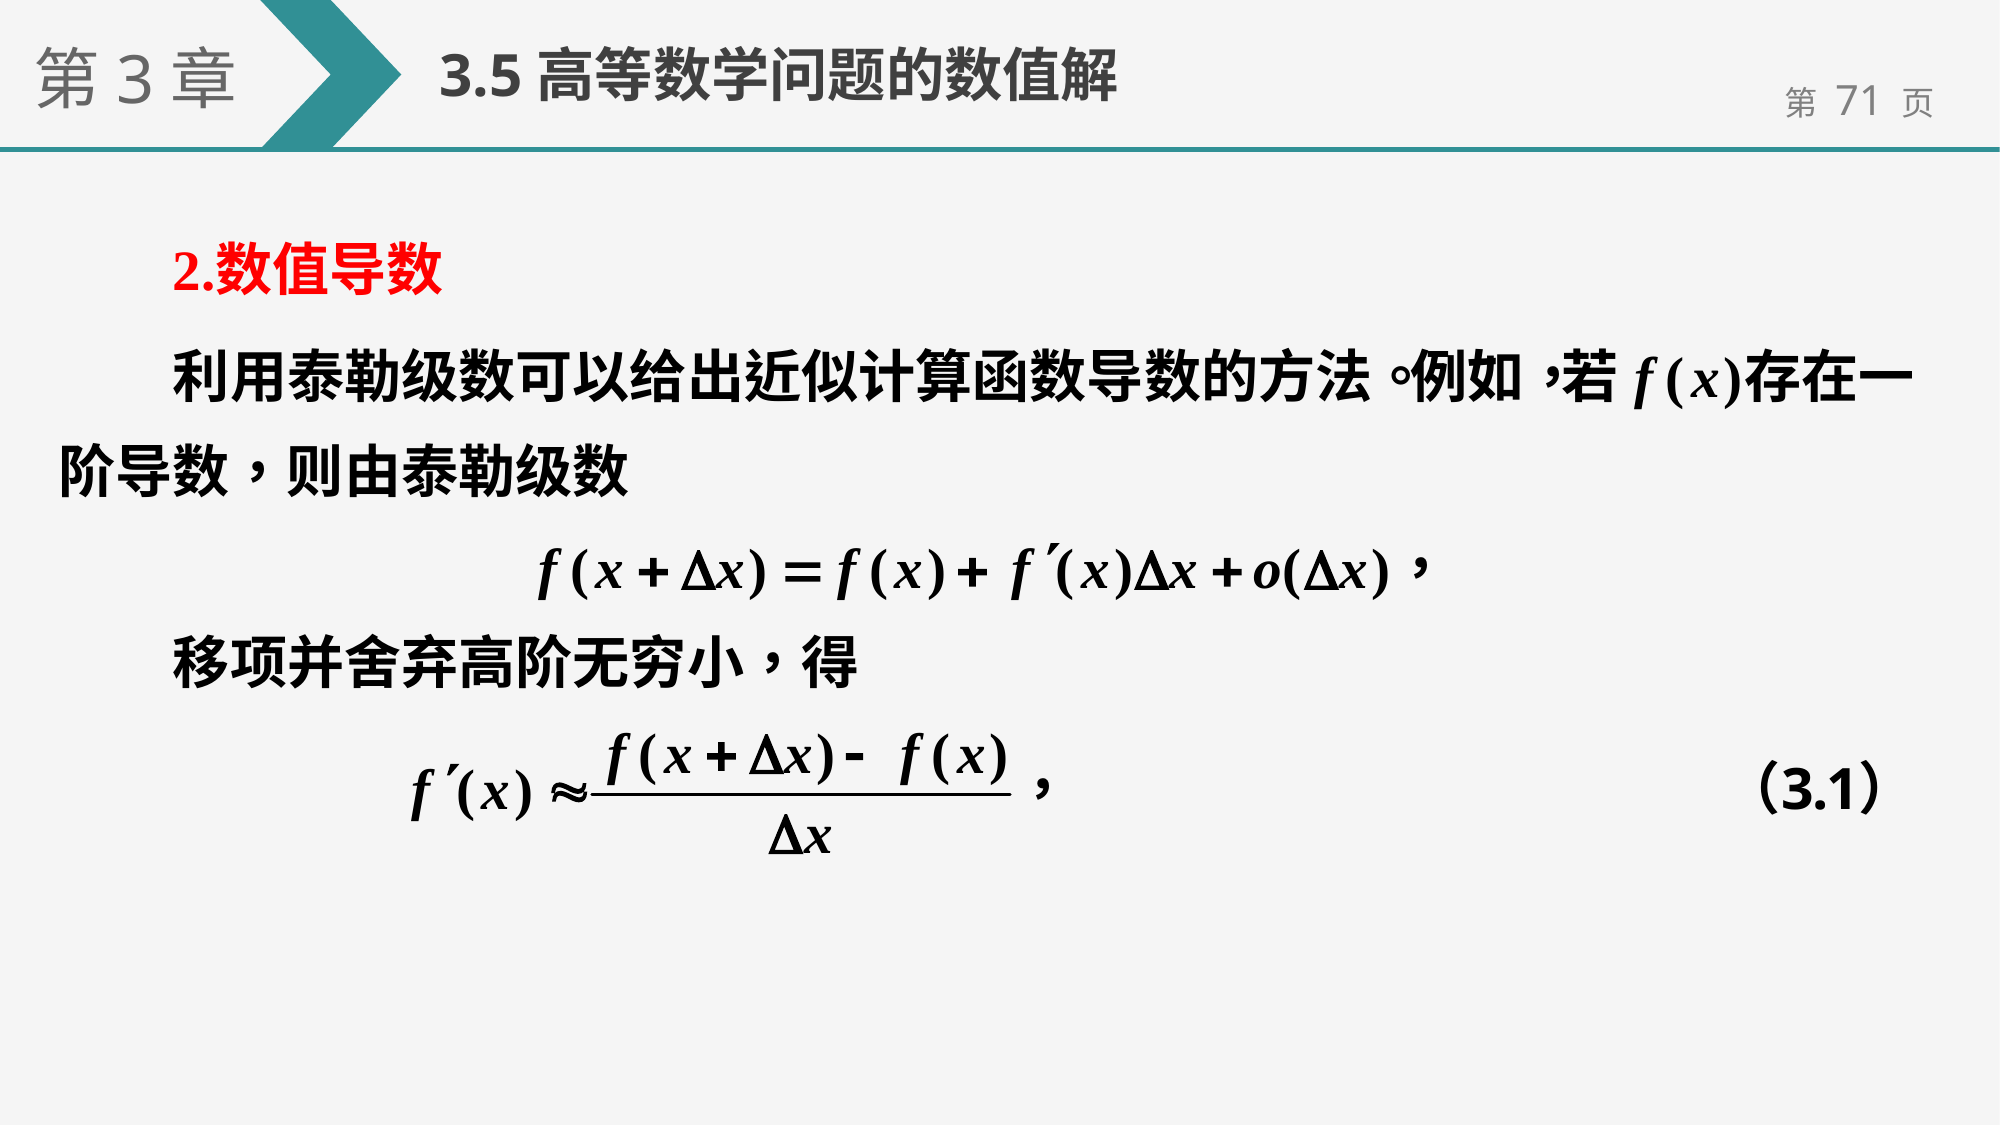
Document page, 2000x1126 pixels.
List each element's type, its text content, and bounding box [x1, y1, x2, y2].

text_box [58, 216, 1912, 870]
text_box 3.5高等数学问题的数值解 [424, 31, 1366, 116]
text_box [258, 0, 403, 148]
text_box 第3章 [19, 29, 253, 125]
